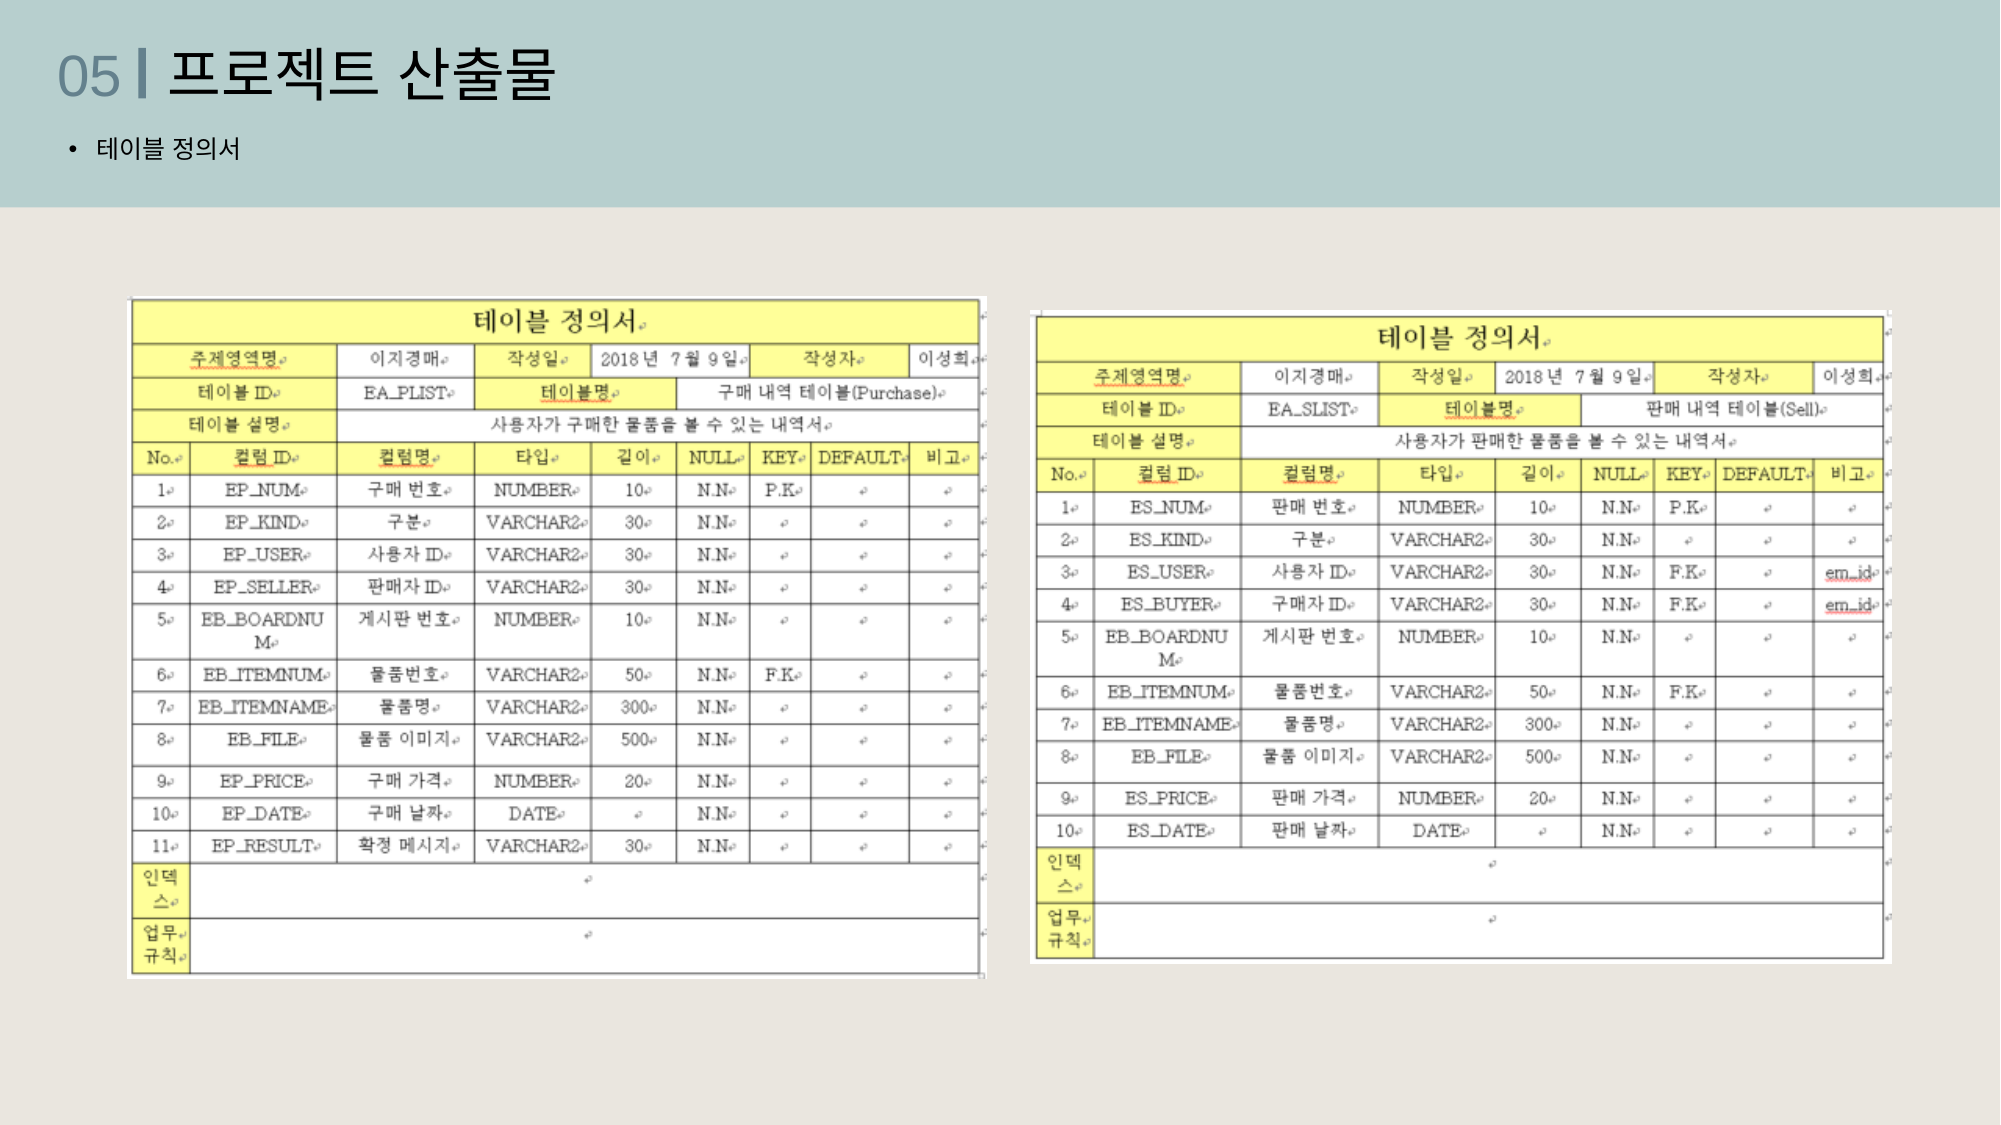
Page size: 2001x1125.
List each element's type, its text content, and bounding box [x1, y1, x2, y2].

text_box [138, 47, 146, 99]
text_box 05 [41, 30, 152, 116]
text_box 프로젝트 산출물 [152, 30, 776, 116]
text_box [0, 0, 2000, 208]
picture [126, 296, 987, 979]
text_box 테이블 정의서 [53, 126, 347, 172]
picture [1030, 310, 1892, 965]
